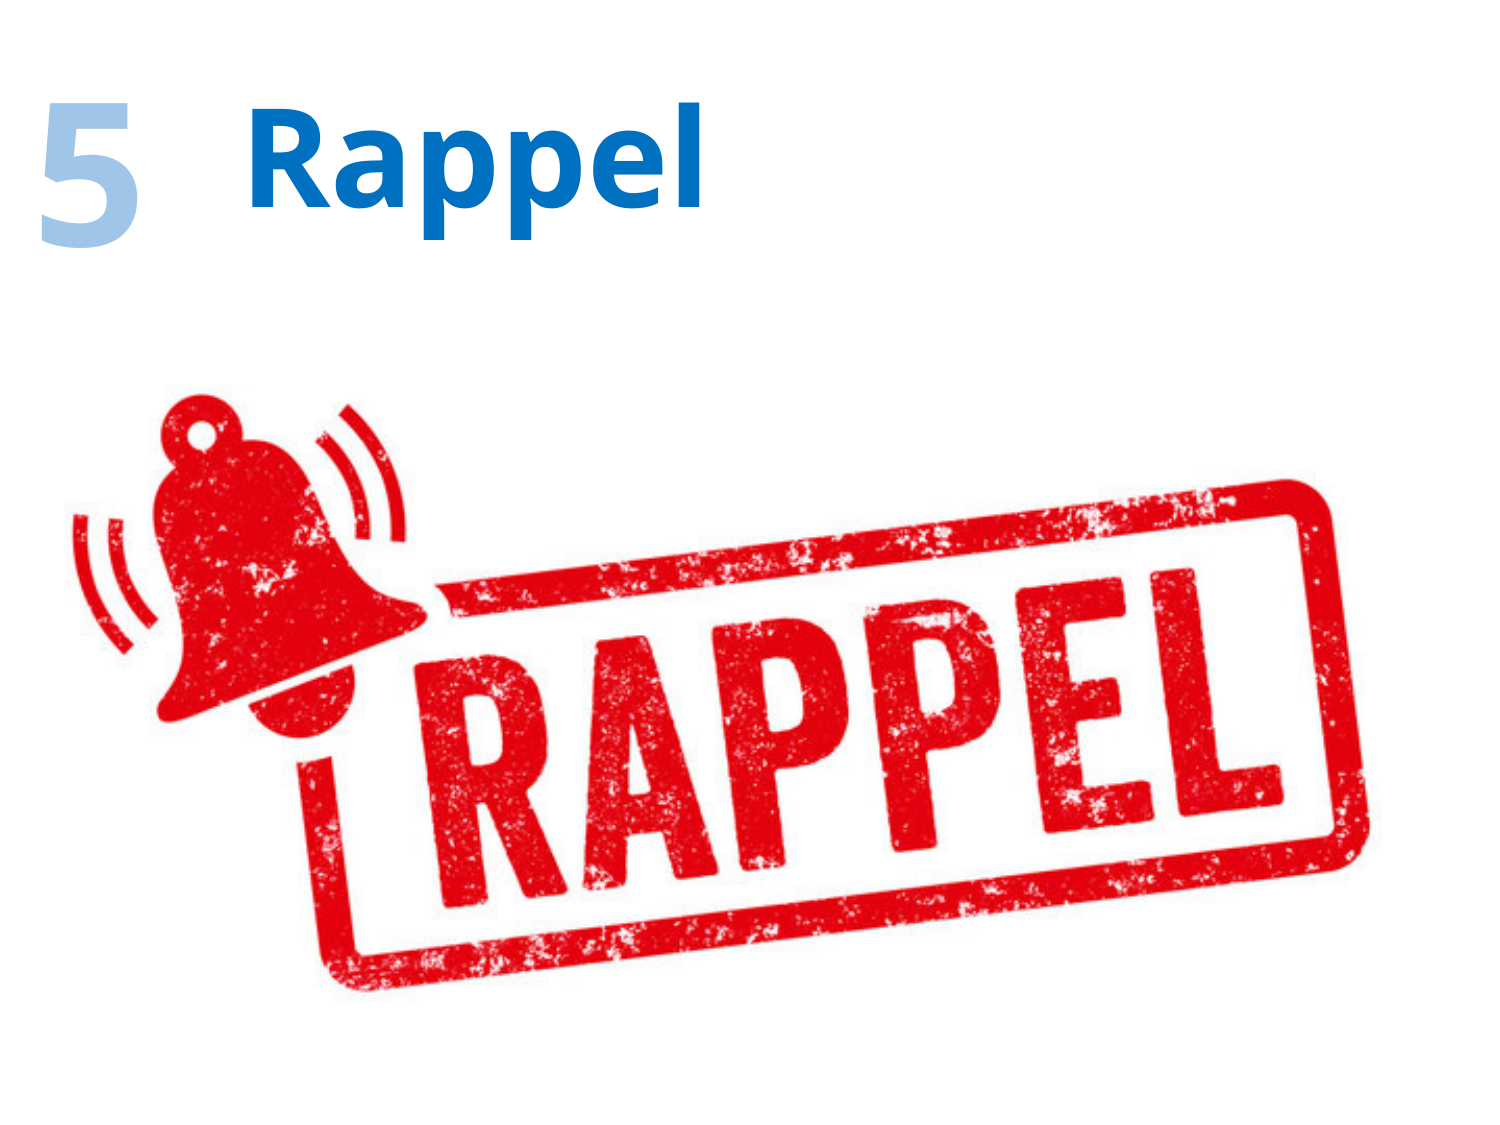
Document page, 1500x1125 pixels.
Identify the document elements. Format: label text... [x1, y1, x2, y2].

text_box Rappel [224, 55, 1500, 258]
picture [31, 319, 1468, 1070]
slide_number 5 [17, 31, 315, 306]
